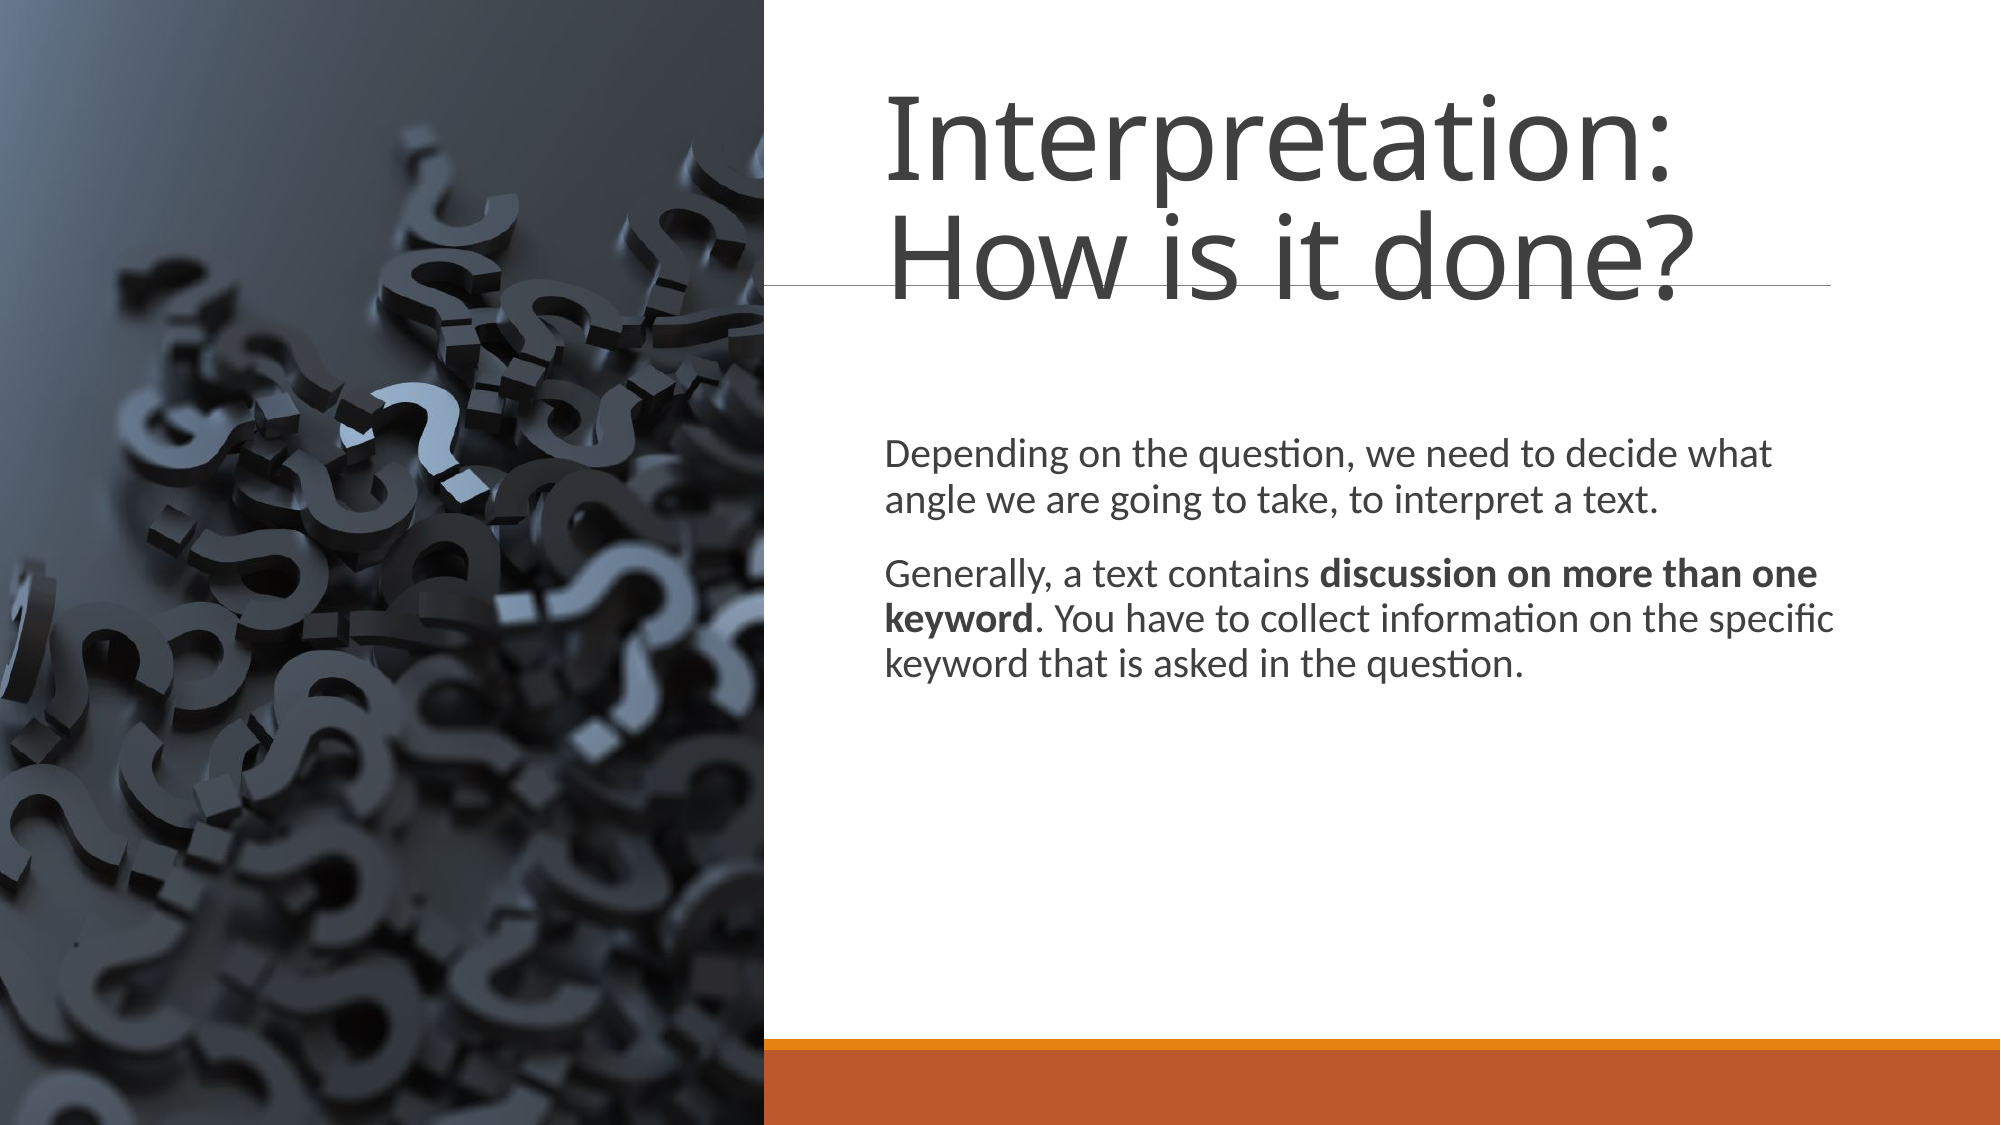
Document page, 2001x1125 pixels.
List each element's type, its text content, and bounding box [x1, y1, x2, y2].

picture [0, 0, 765, 1125]
list Depending on the question, we need to decide what angle we are going to take, to interpret a text. Generally, a text contains discussion on more than one keyword. You have to collect information on the specific keyword that is asked in the question. [869, 424, 1842, 1015]
title Interpretation: How is it done? [869, 52, 1842, 332]
